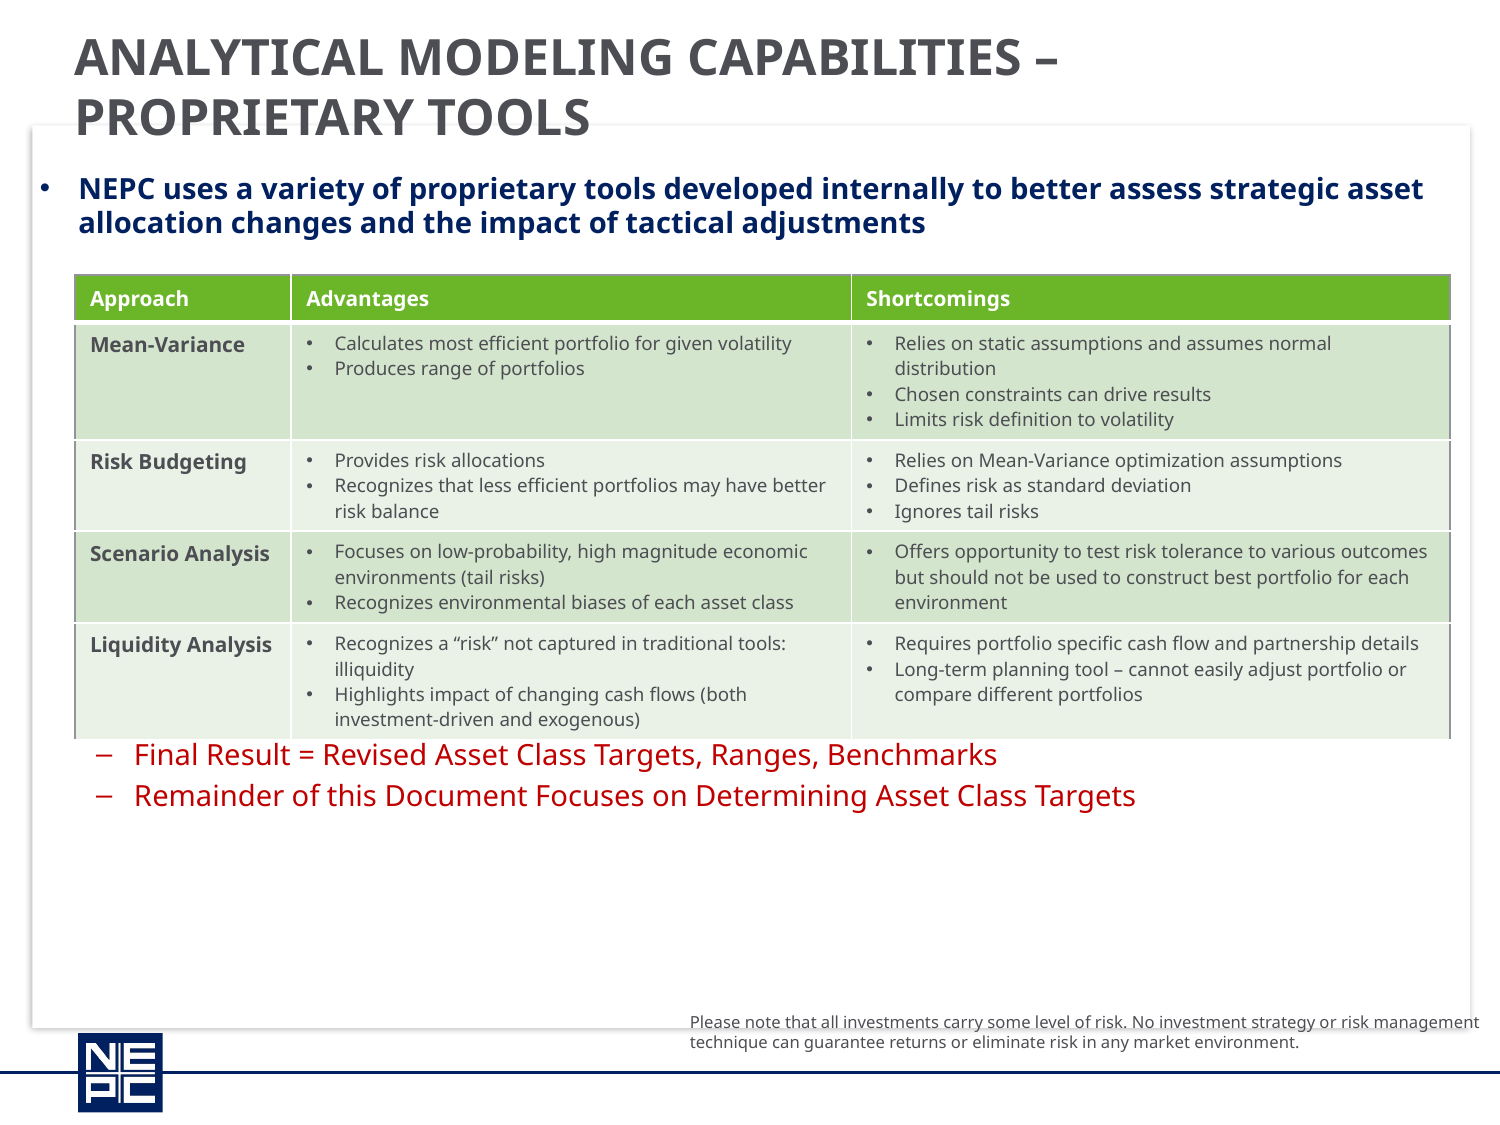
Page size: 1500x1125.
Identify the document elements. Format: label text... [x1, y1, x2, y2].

picture [86, 1043, 155, 1103]
title Analytical Modeling Capabilities – Proprietary Tools [59, 18, 1410, 88]
text_box Please note that all investments carry some level of risk. No investment strategy or risk management technique can guarantee returns or eliminate risk in any market environment. [675, 1004, 1500, 1059]
text_box NEPC uses a variety of proprietary tools developed internally to better assess strategic asset allocation changes and the impact of tactical adjustments Final Result = Revised Asset Class Targets, Ranges, Benchmarks Remainder of this Document Focuses on Determining Asset Class Targets [25, 162, 1450, 938]
